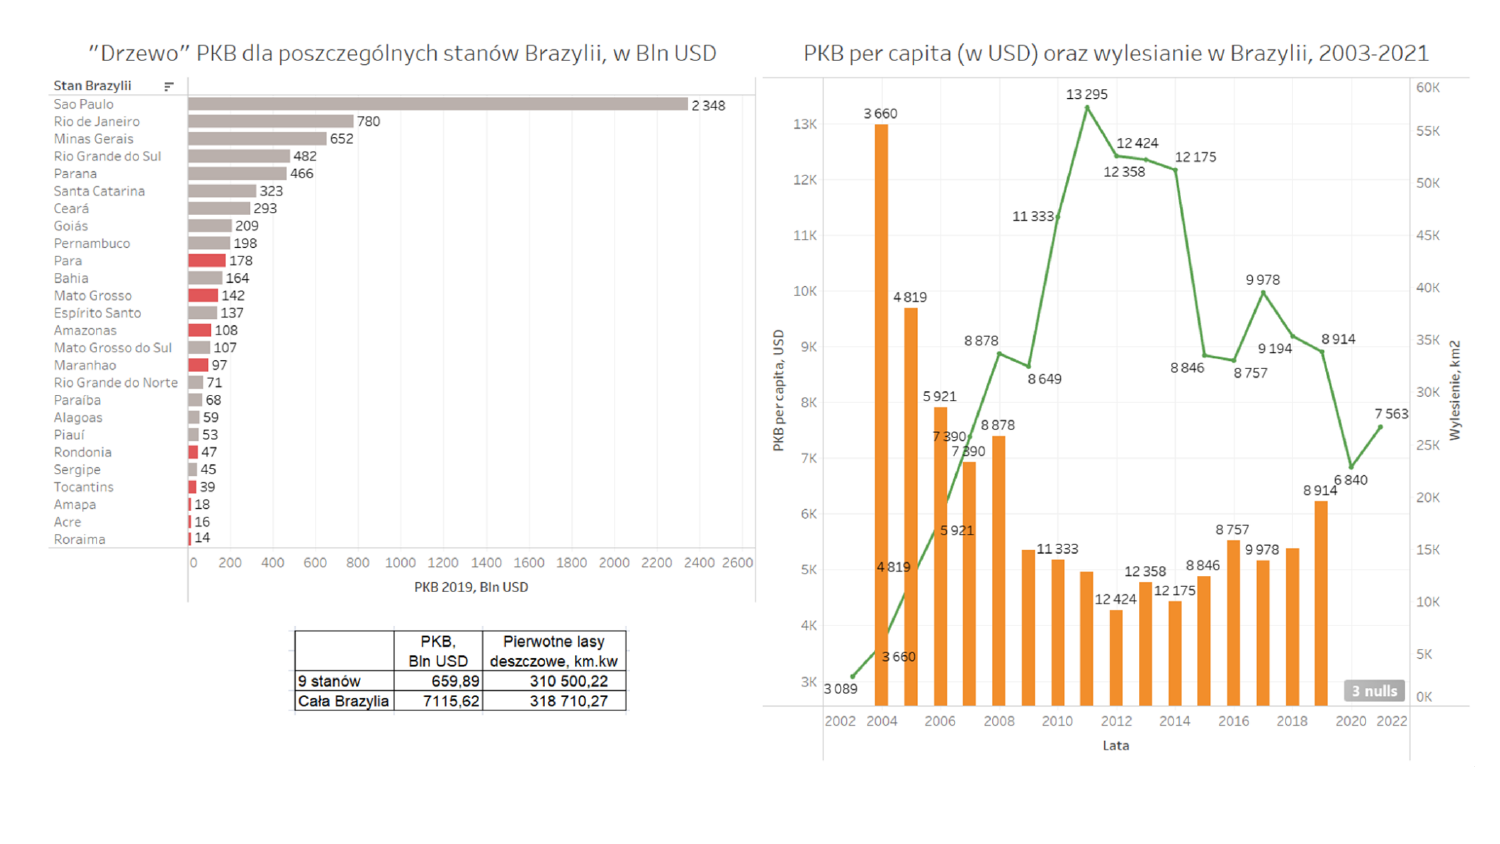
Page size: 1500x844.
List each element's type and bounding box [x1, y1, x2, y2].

picture [24, 24, 1476, 767]
